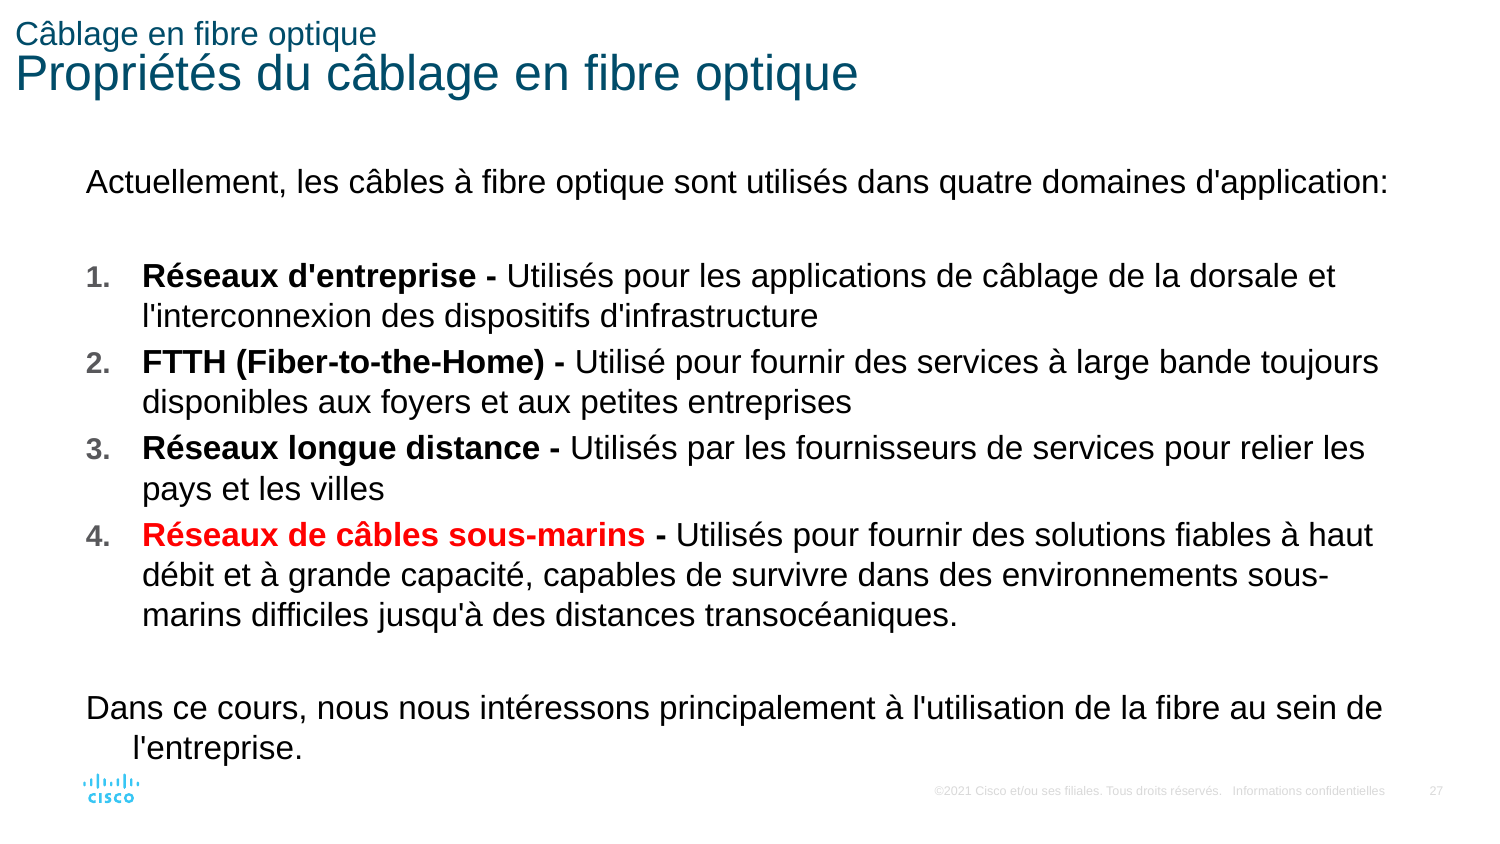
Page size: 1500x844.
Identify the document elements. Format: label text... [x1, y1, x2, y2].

list Actuellement, les câbles à fibre optique sont utilisés dans quatre domaines d'application: Réseaux d'entreprise - Utilisés pour les applications de câblage de la dorsale et l'interconnexion des dispositifs d'infrastructure FTTH (Fiber-to-the-Home) - Utilisé pour fournir des services à large bande toujours disponibles aux foyers et aux petites entreprises Réseaux longue distance - Utilisés par les fournisseurs de services pour relier les pays et les villes Réseaux de câbles sous-marins - Utilisés pour fournir des solutions fiables à haut débit et à grande capacité, capables de survivre dans des environnements sous-marins difficiles jusqu'à des distances transocéaniques. Dans ce cours, nous nous intéressons principalement à l'utilisation de la fibre au sein de l'entreprise. [70, 153, 1430, 658]
title Câblage en fibre optique Propriétés du câblage en fibre optique [0, 0, 1369, 121]
